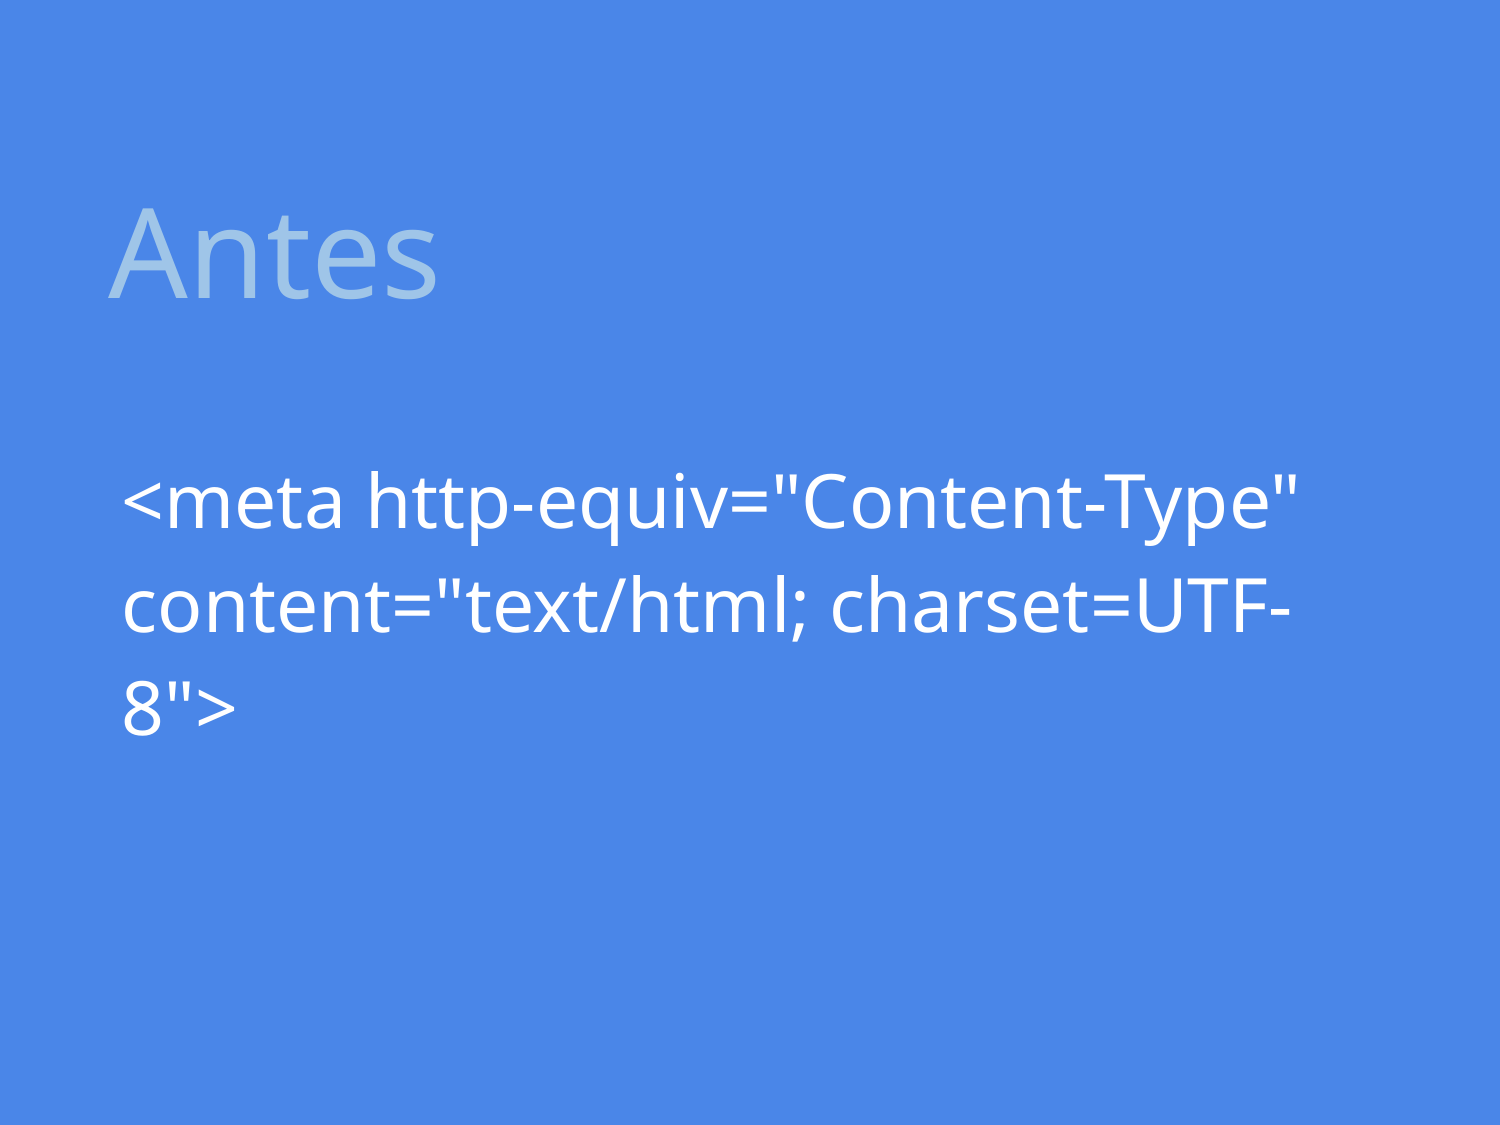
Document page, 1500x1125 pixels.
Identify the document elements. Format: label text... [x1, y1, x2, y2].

list <meta http-equiv="Content-Type" content="text/html; charset=UTF-8"> [106, 432, 1394, 693]
title Antes [67, 146, 484, 352]
